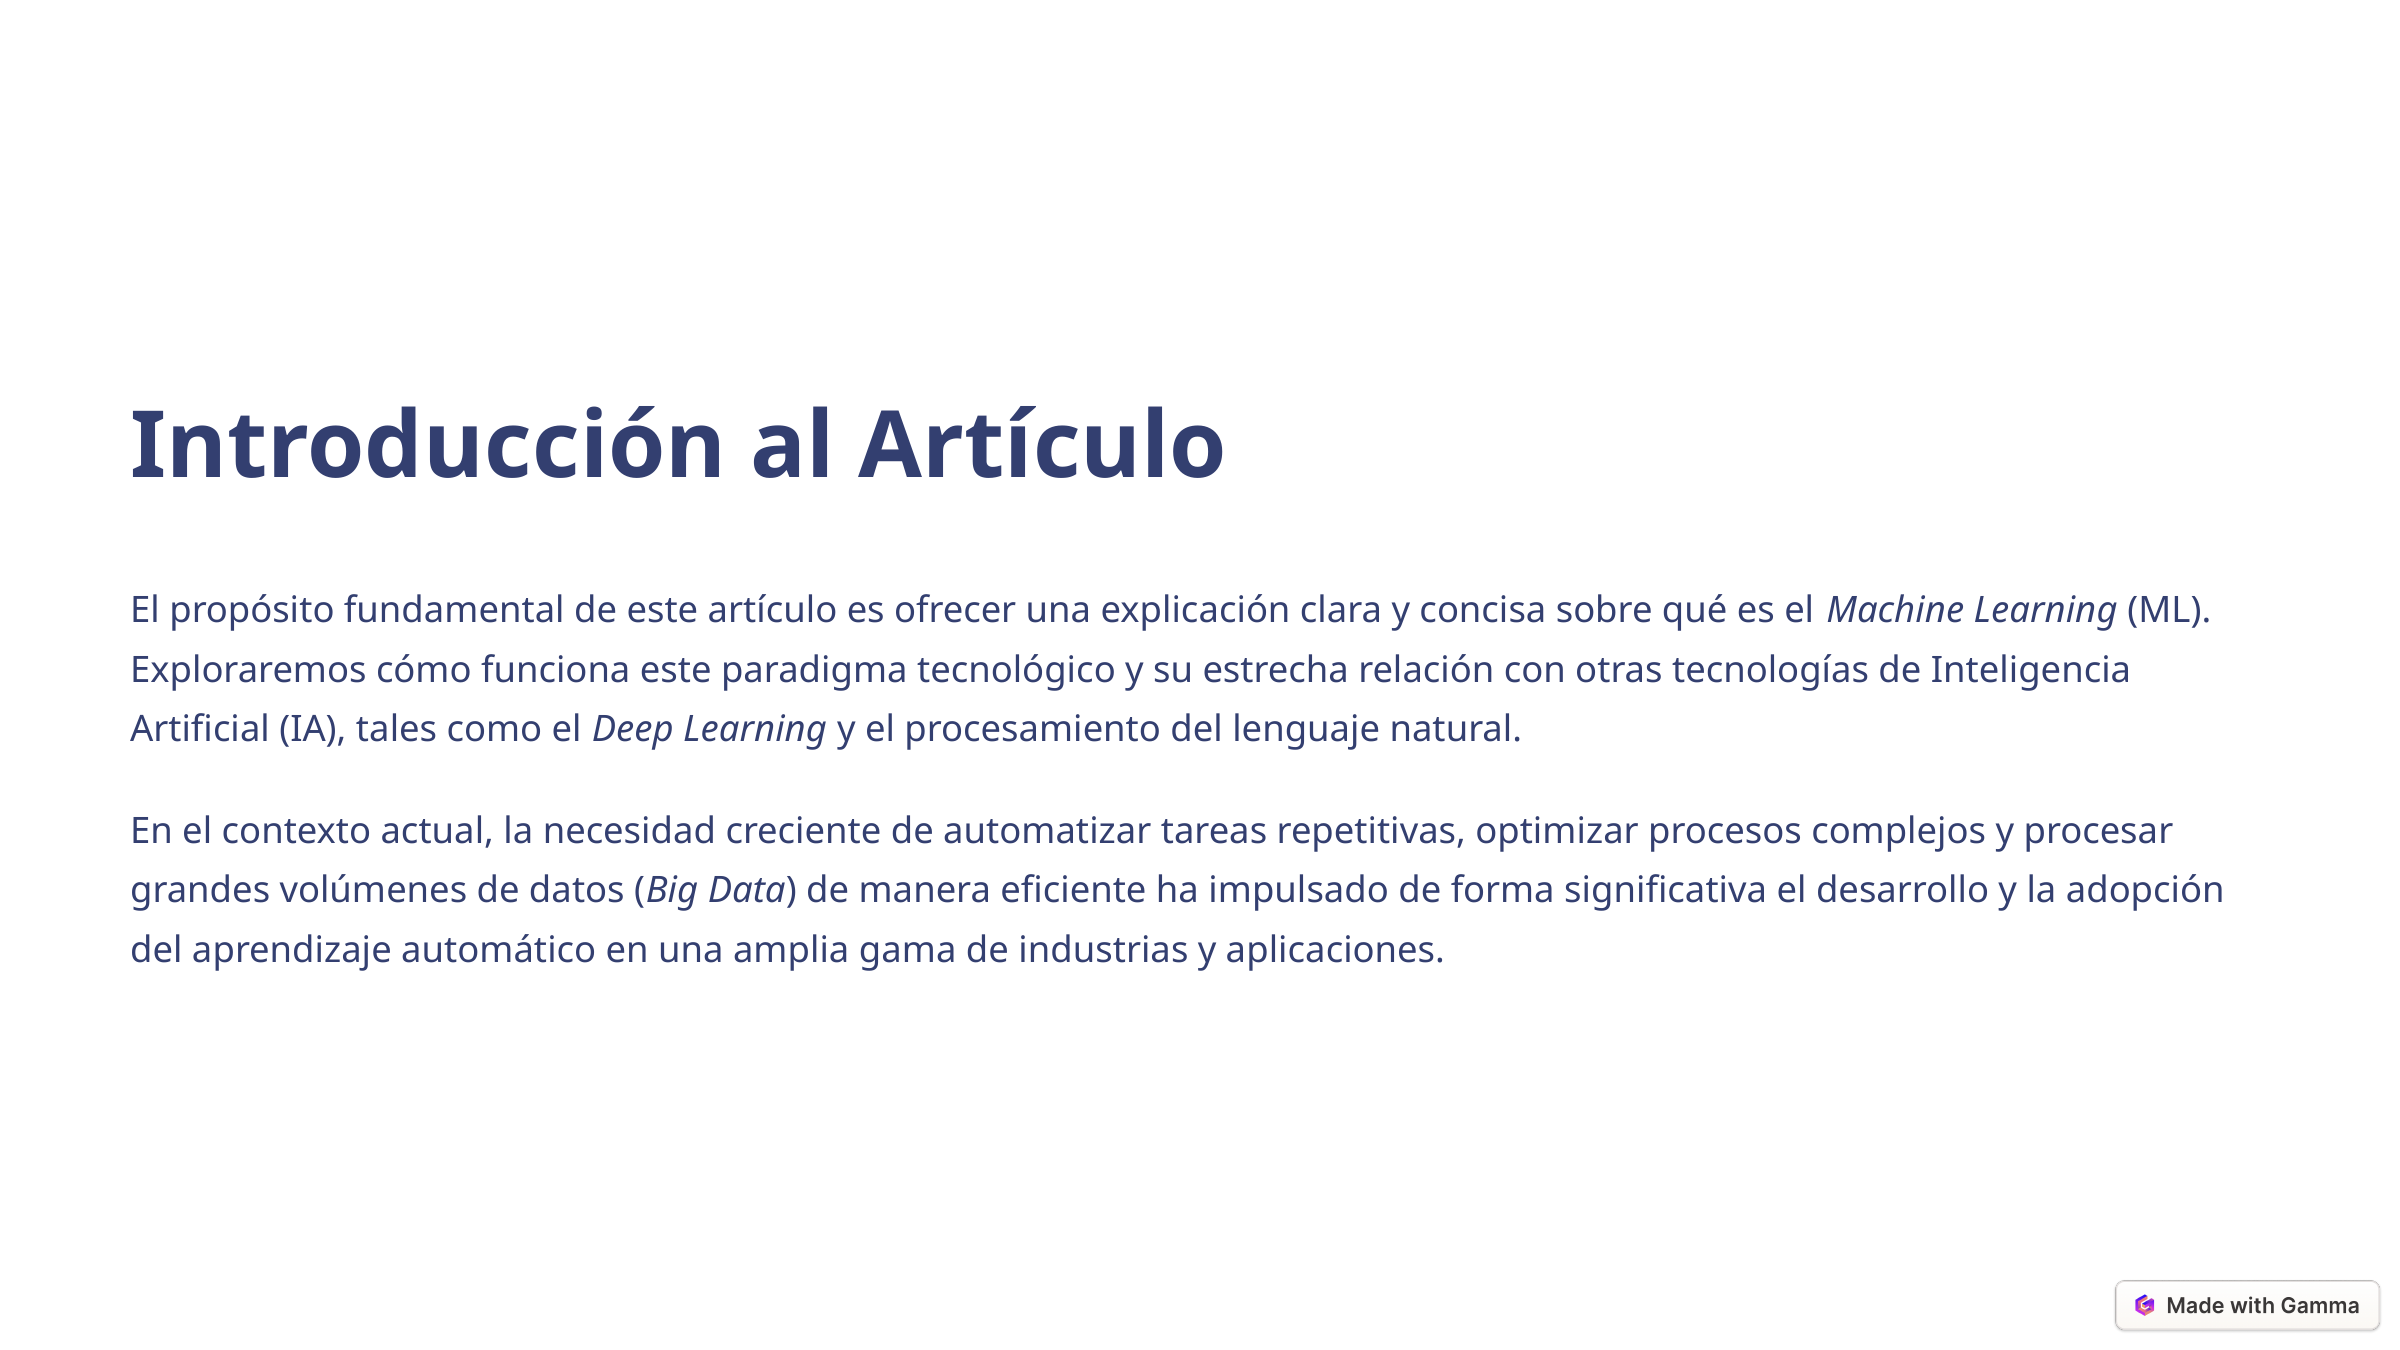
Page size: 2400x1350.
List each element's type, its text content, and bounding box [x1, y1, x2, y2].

text_box En el contexto actual, la necesidad creciente de automatizar tareas repetitivas, optimizar procesos complejos y procesar grandes volúmenes de datos (Big Data) de manera eficiente ha impulsado de forma significativa el desarrollo y la adopción del aprendizaje automático en una amplia gama de industrias y aplicaciones. [130, 791, 2270, 970]
text_box Introducción al Artículo [130, 380, 1503, 497]
picture [2106, 1271, 2389, 1339]
text_box El propósito fundamental de este artículo es ofrecer una explicación clara y concisa sobre qué es el Machine Learning (ML). Exploraremos cómo funciona este paradigma tecnológico y su estrecha relación con otras tecnologías de Inteligencia Artificial (IA), tales como el Deep Learning y el procesamiento del lenguaje natural. [130, 570, 2270, 750]
